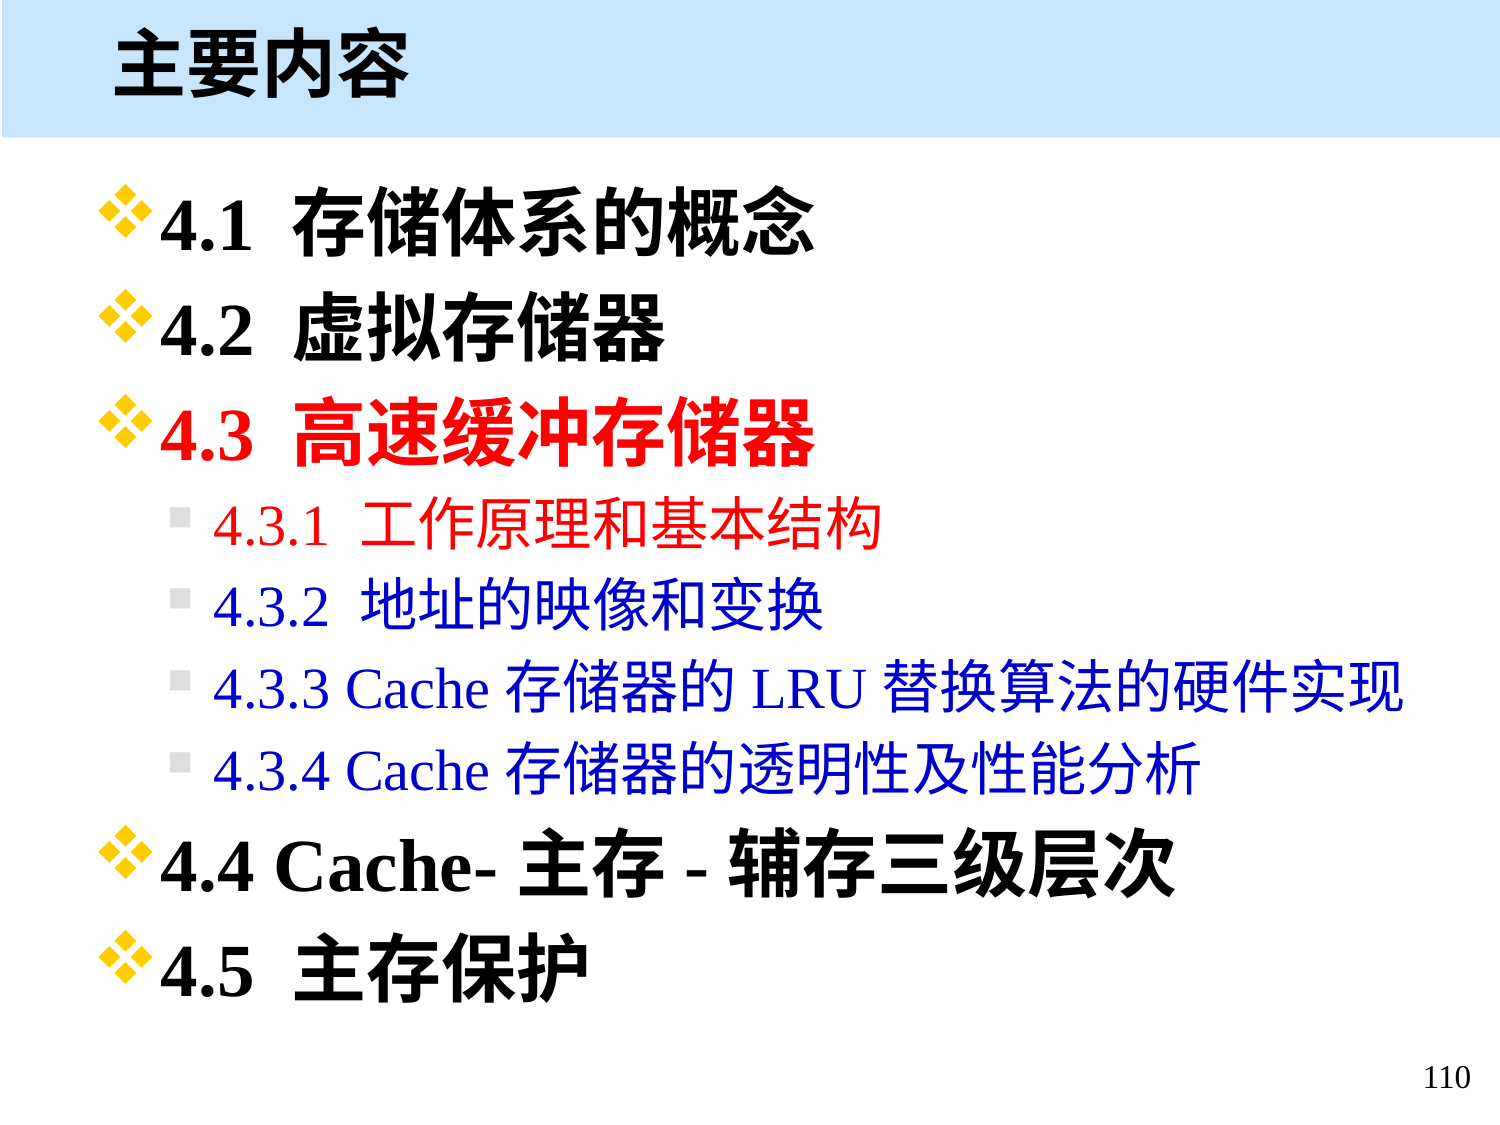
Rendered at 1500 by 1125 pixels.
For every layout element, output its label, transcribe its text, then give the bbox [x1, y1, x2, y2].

title 主要内容 [96, 11, 1385, 112]
list 4.1 存储体系的概念 4.2 虚拟存储器 4.3 高速缓冲存储器 4.3.1 工作原理和基本结构 4.3.2 地址的映像和变换 4.3.3 Cache存储器的LRU替换算法的硬件实现 4.3.4 Cache存储器的透明性及性能分析 4.4 Cache-主存-辅存三级层次 4.5 主存保护 [76, 167, 1428, 981]
